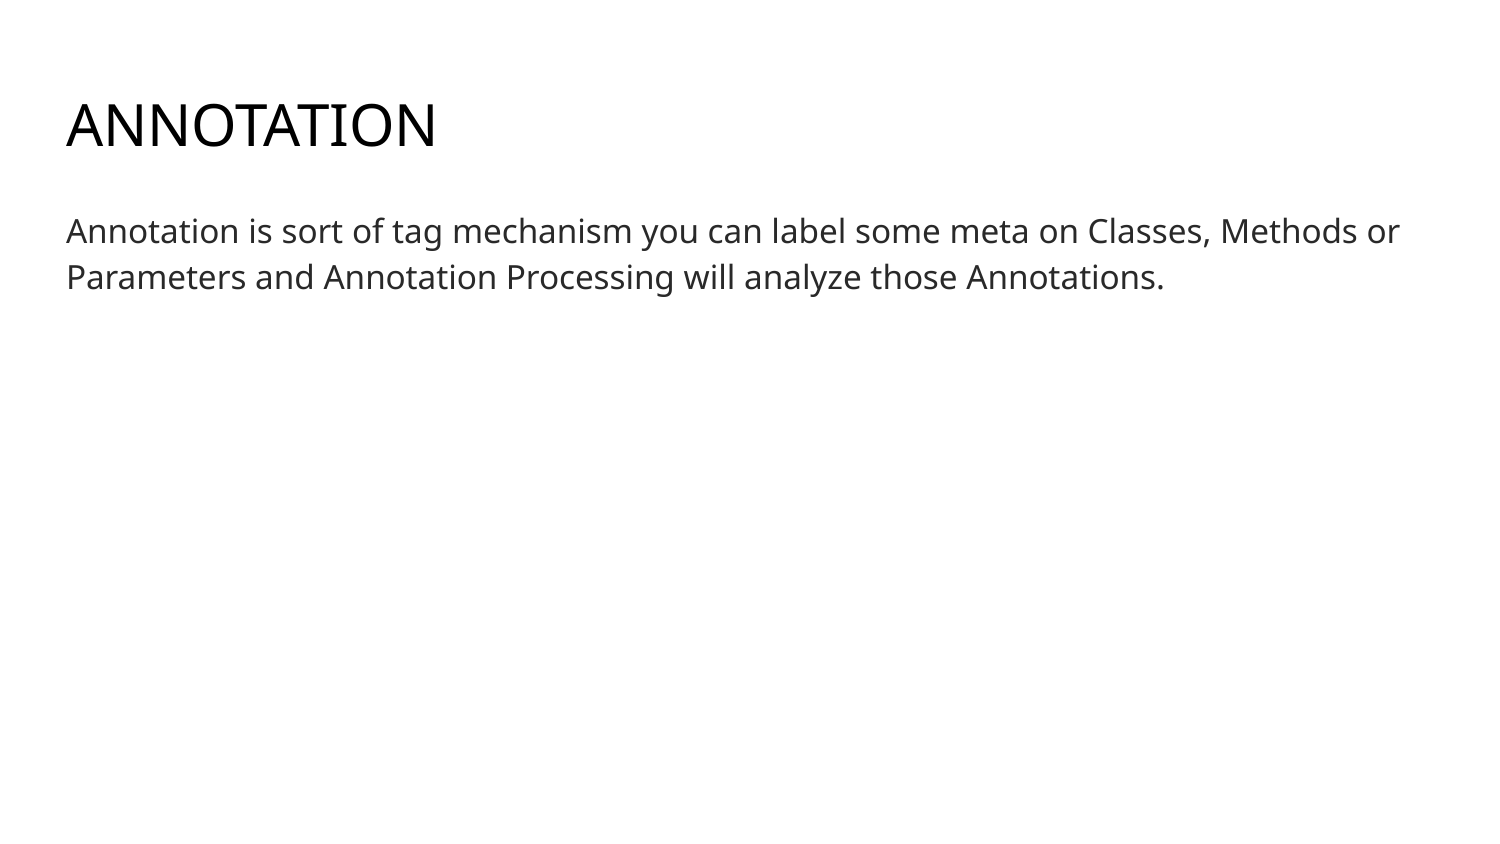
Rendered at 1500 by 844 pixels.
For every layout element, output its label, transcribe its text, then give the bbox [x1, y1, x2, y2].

list Annotation is sort of tag mechanism you can label some meta on Classes, Methods or Parameters and Annotation Processing will analyze those Annotations. [51, 189, 1449, 750]
title ANNOTATION [51, 72, 1449, 167]
